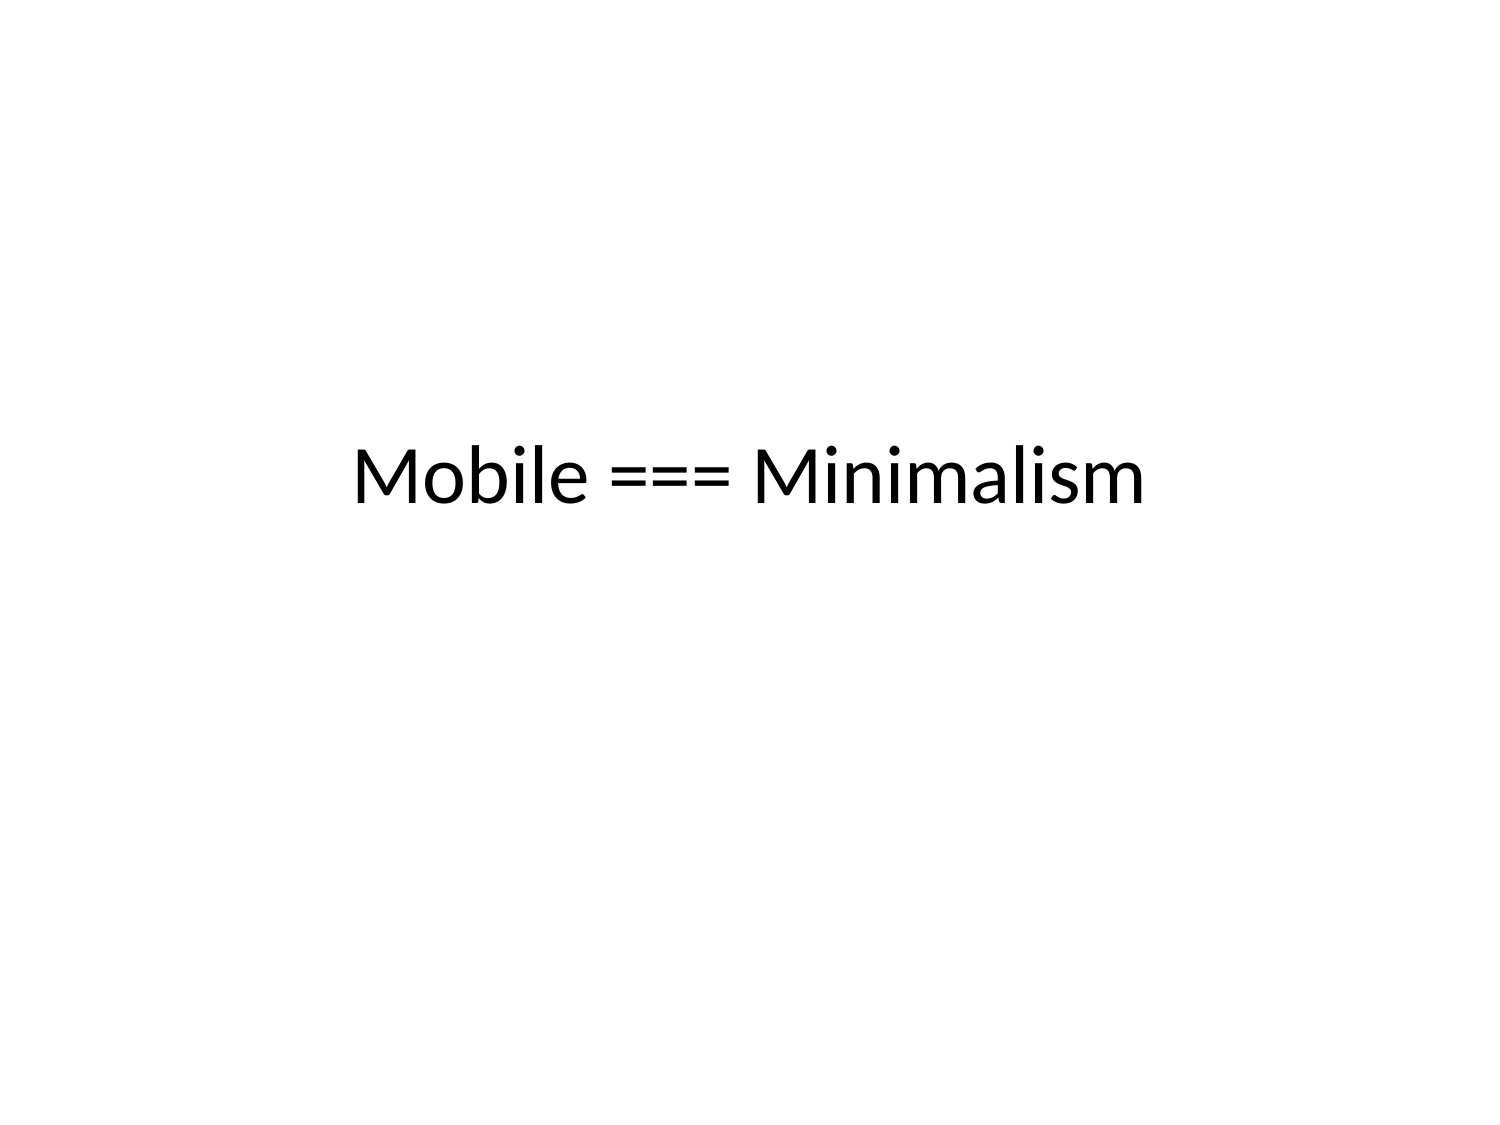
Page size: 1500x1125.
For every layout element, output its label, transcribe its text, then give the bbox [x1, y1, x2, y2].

title Mobile === Minimalism [112, 349, 1388, 591]
